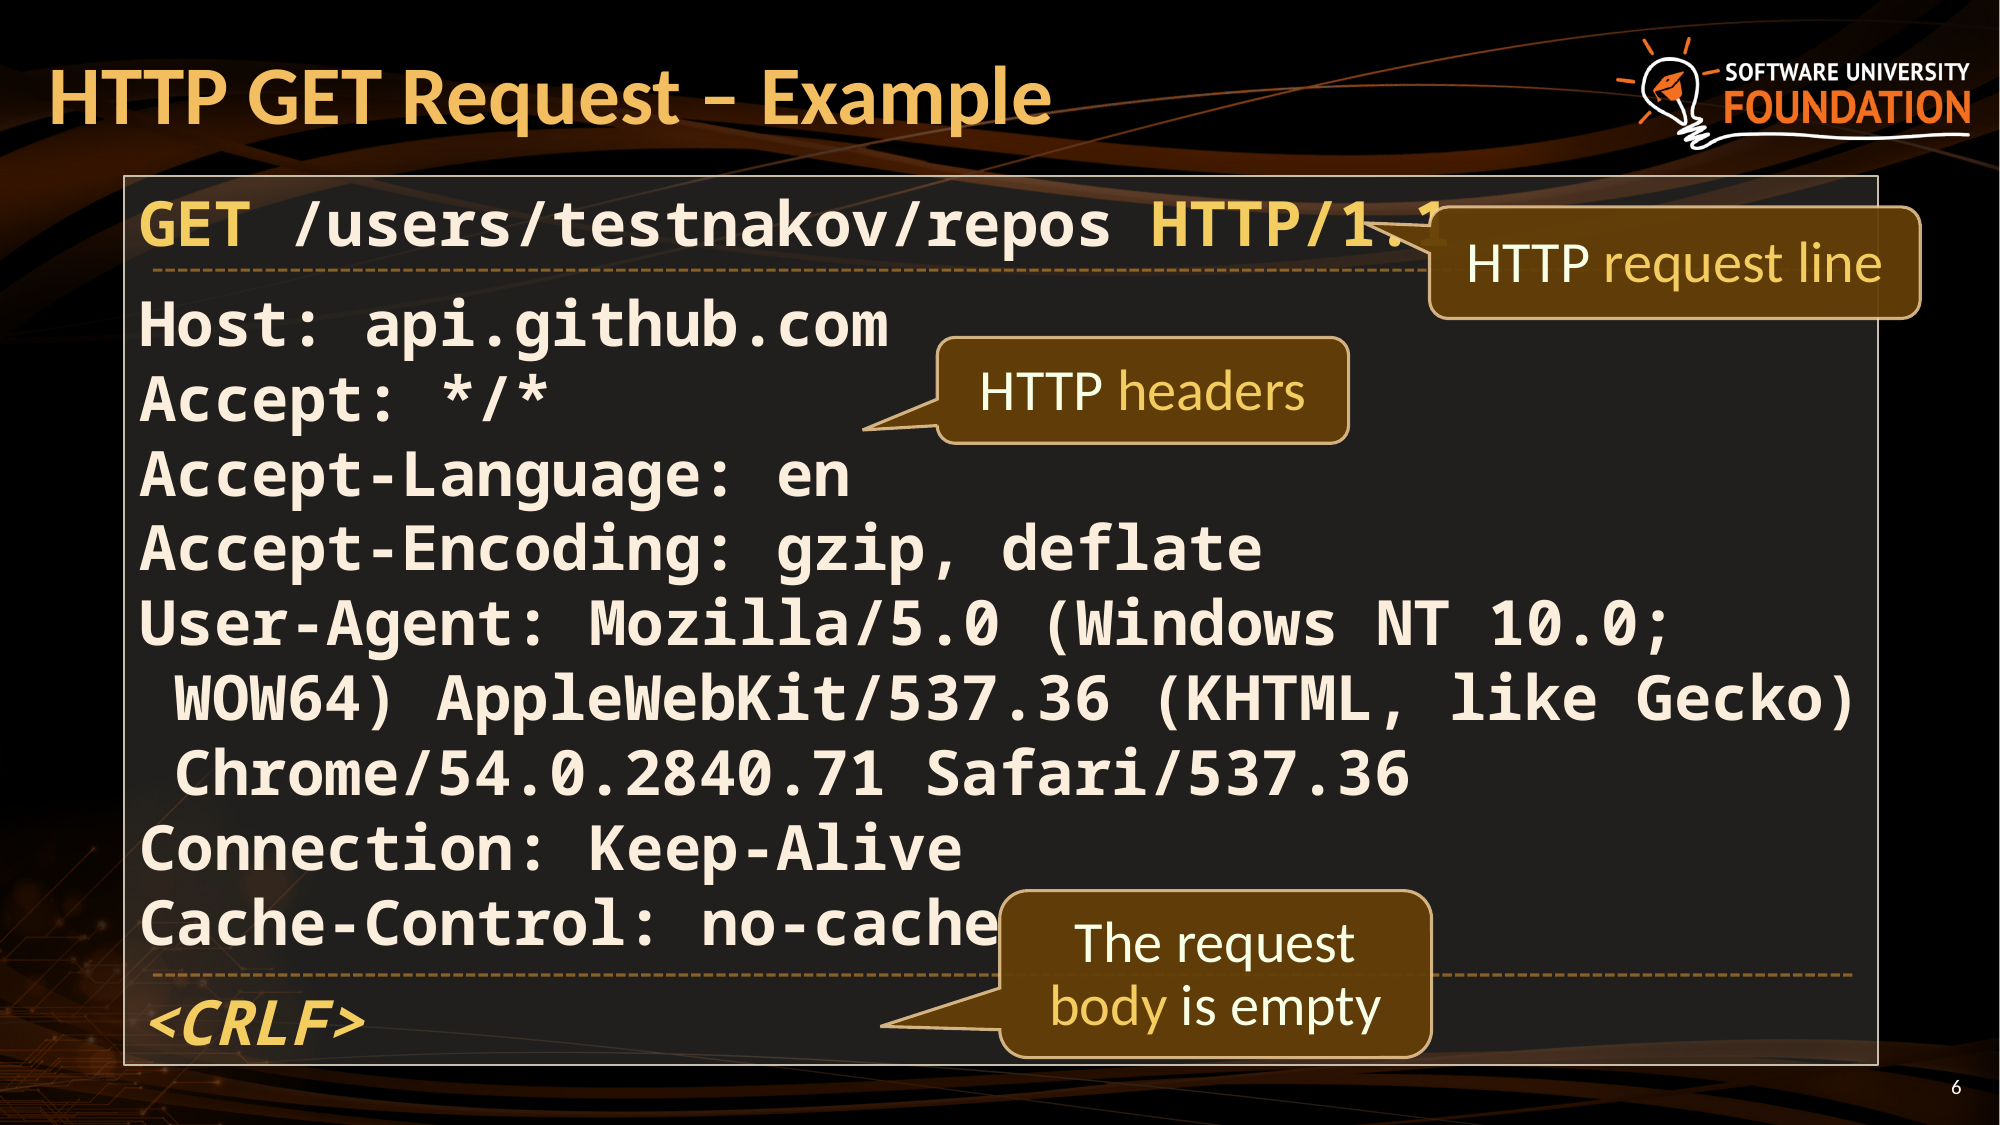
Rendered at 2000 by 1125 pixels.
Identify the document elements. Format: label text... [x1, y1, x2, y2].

text_box The request body is empty [998, 889, 1433, 974]
title HTTP GET Request – Example [30, 6, 1602, 189]
slide_number 6 [1897, 1070, 1968, 1103]
text_box HTTP headers [862, 336, 1350, 445]
text_box HTTP request line [1363, 205, 1922, 320]
picture [0, 0, 2000, 1125]
text_box GET /users/testnakov/repos HTTP/1.1 Host: api.github.com Accept: */* Accept-Language: en Accept-Encoding: gzip, deflate User-Agent: Mozilla/5.0 (Windows NT 10.0; WOW64) AppleWebKit/537.36 (KHTML, like Gecko) Chrome/54.0.2840.71 Safari/537.36 Connection: Keep-Alive Cache-Control: no-cache <CRLF> [124, 176, 1878, 1066]
text_box The request body is empty [880, 976, 1433, 1059]
